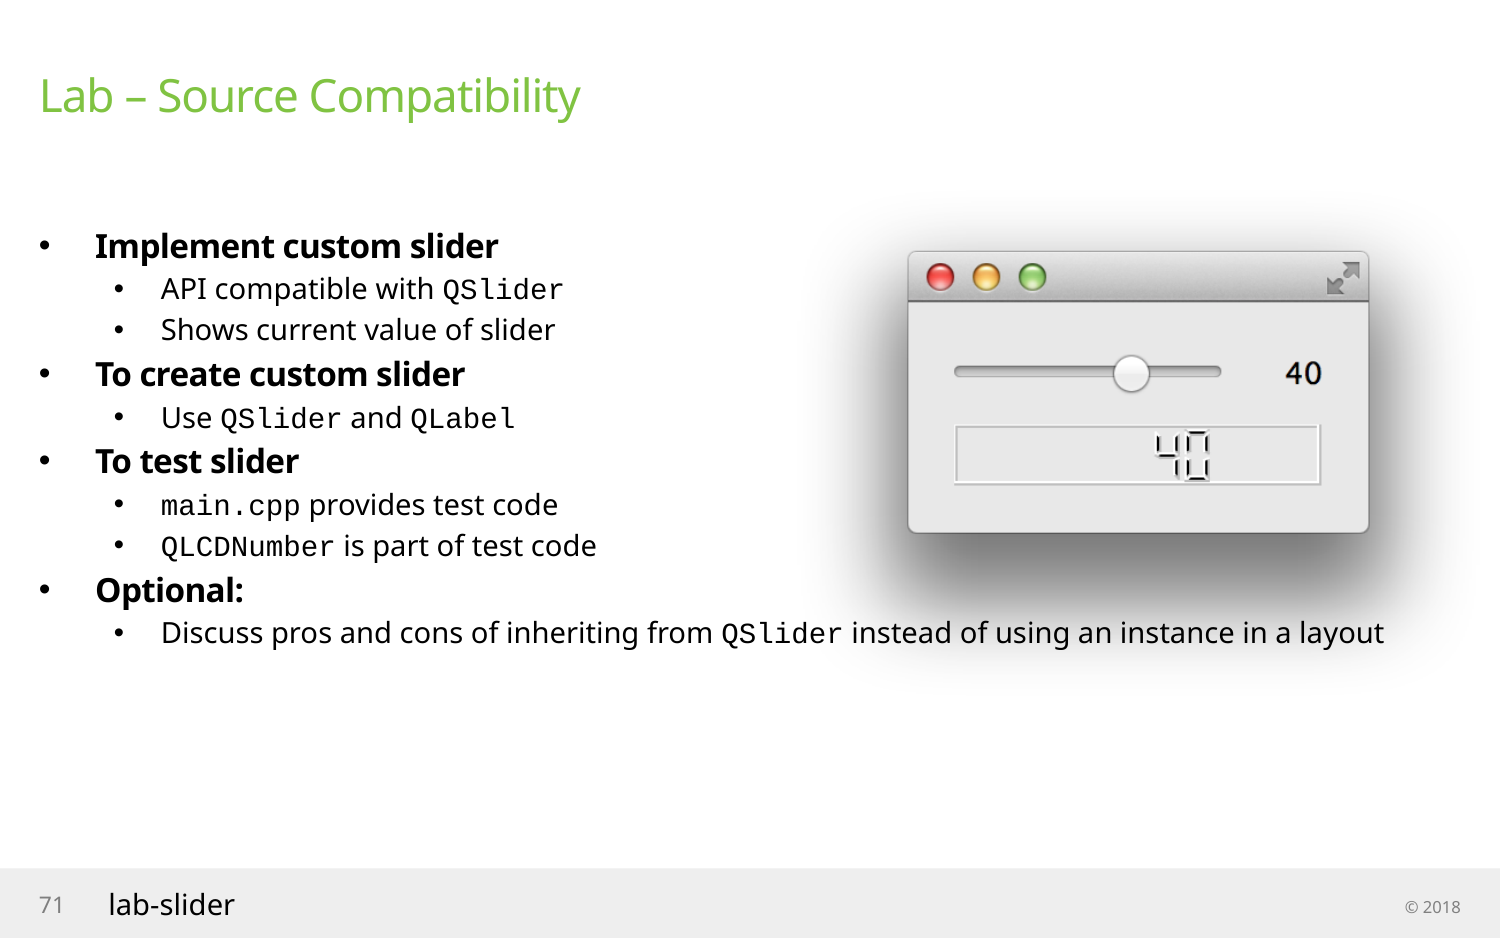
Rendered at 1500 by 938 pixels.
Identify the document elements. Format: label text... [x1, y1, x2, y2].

slide_number 71 [39, 892, 410, 921]
footer © 2018 [1188, 896, 1461, 917]
title Lab – Source Compatibility [39, 66, 1052, 195]
list Implement custom slider API compatible with QSlider Shows current value of slider To create custom slider Use QSlider and QLabel To test slider main.cpp provides test code QLCDNumber is part of test code Optional: Discuss pros and cons of inheriting from QSlider instead of using an instance in a layout [39, 224, 1471, 846]
text_box lab-slider [93, 894, 795, 927]
picture [777, 171, 1500, 716]
